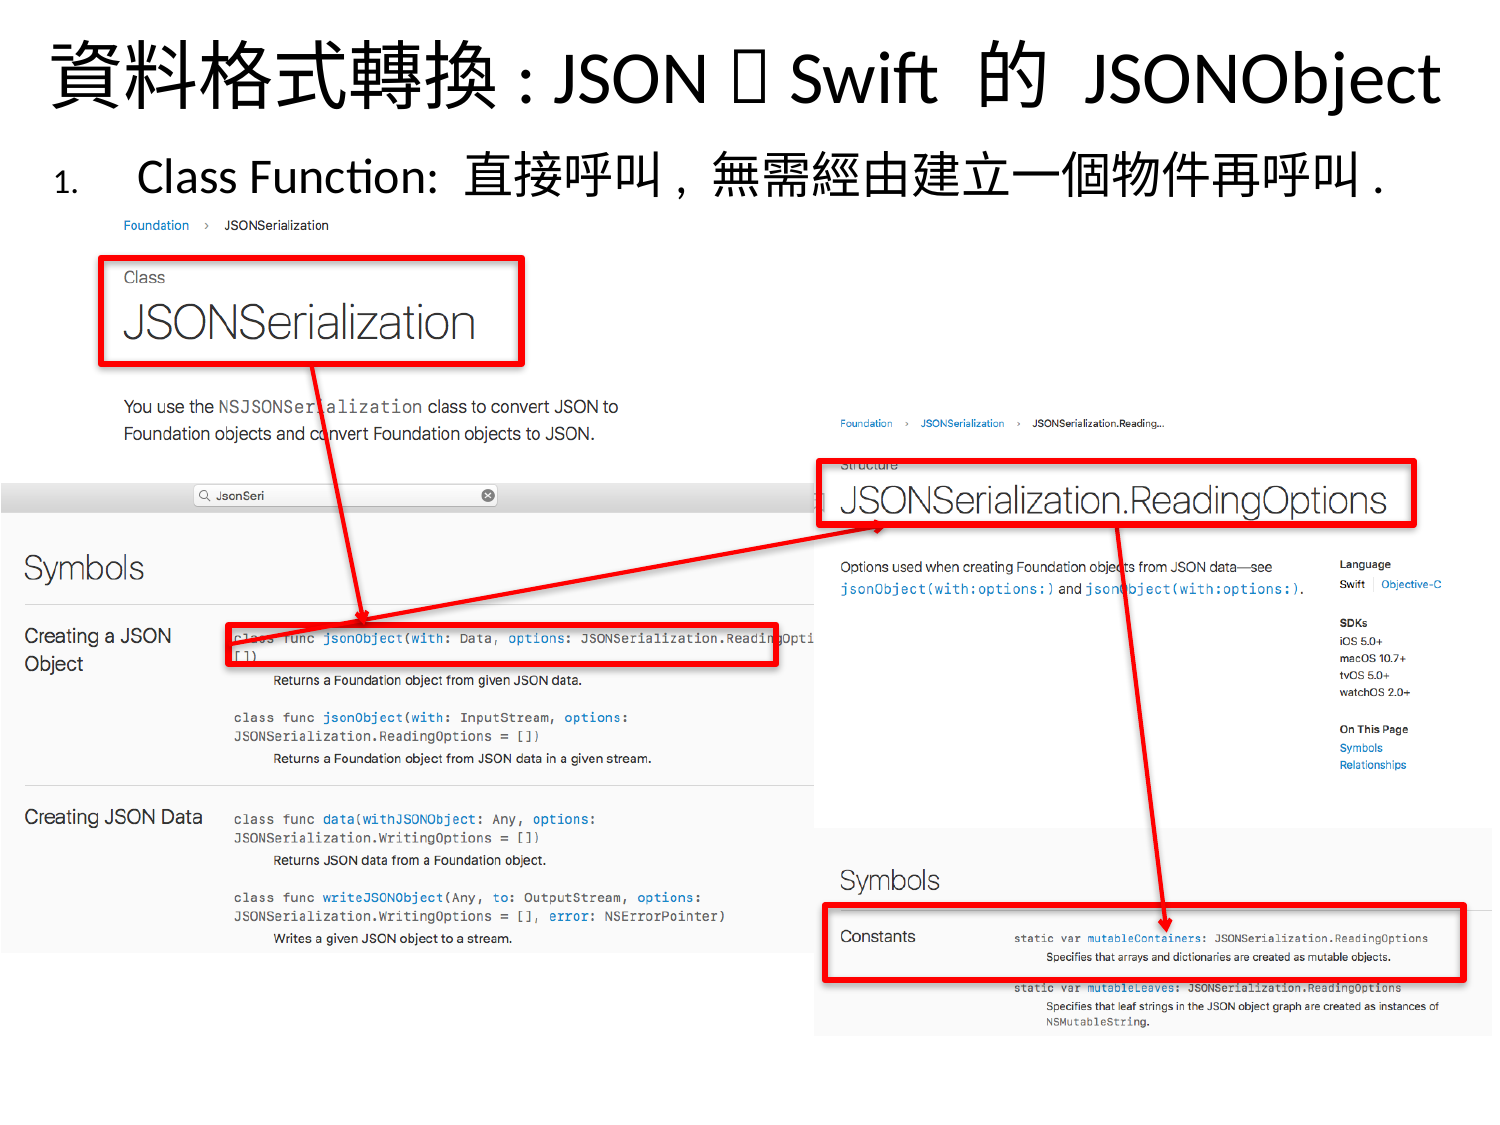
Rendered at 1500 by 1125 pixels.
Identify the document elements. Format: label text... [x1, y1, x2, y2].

picture [1, 215, 1492, 1037]
title 資料格式轉換: JSON  Swift 的 JSONObject [0, 5, 1496, 143]
list Class Function: 直接呼叫, 無需經由建立一個物件再呼叫. [37, 136, 1464, 216]
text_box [776, 524, 888, 645]
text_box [1116, 524, 1167, 933]
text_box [311, 363, 365, 626]
